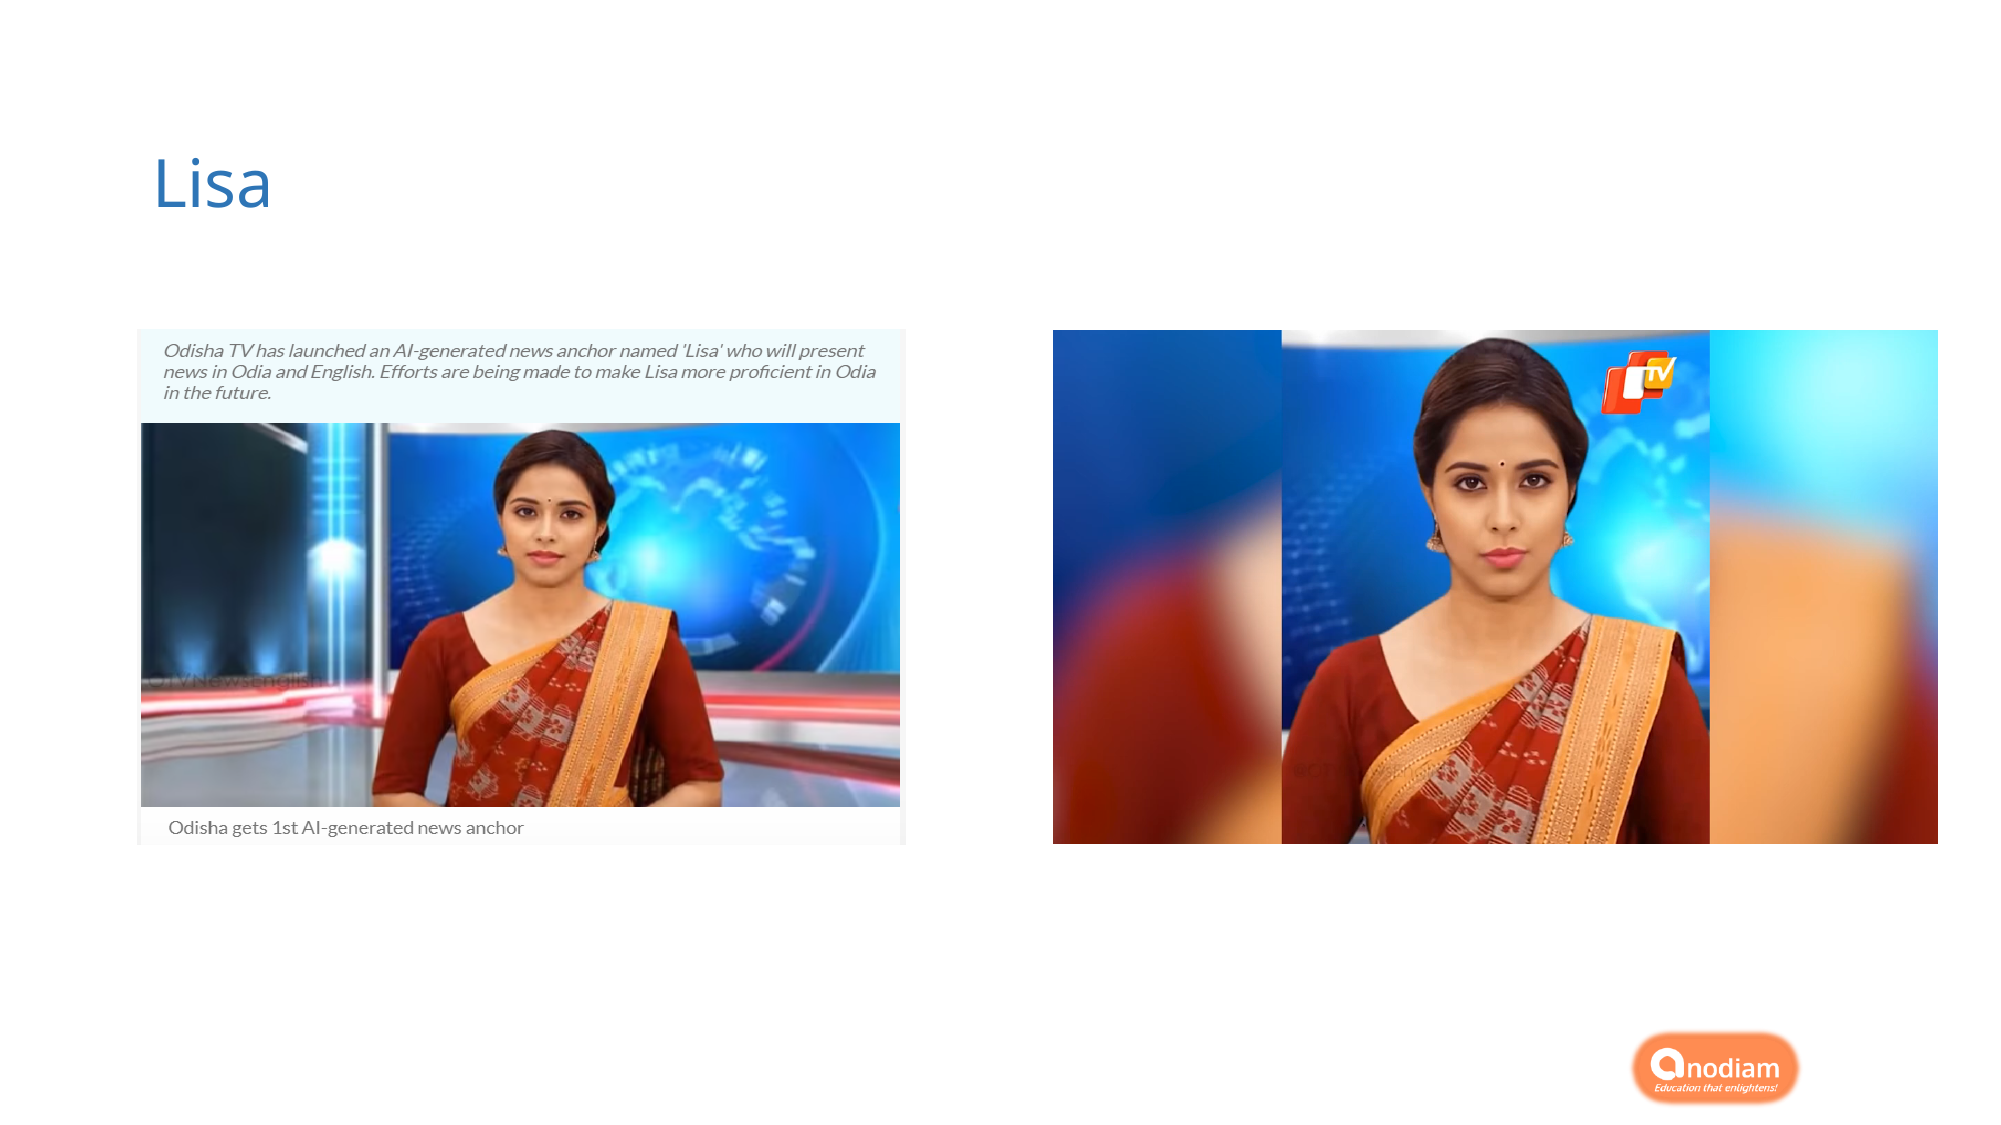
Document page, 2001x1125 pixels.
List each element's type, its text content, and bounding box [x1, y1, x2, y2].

title Lisa [137, 77, 1863, 295]
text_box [1052, 329, 1939, 845]
picture [137, 329, 906, 845]
picture [1625, 1025, 1806, 1111]
